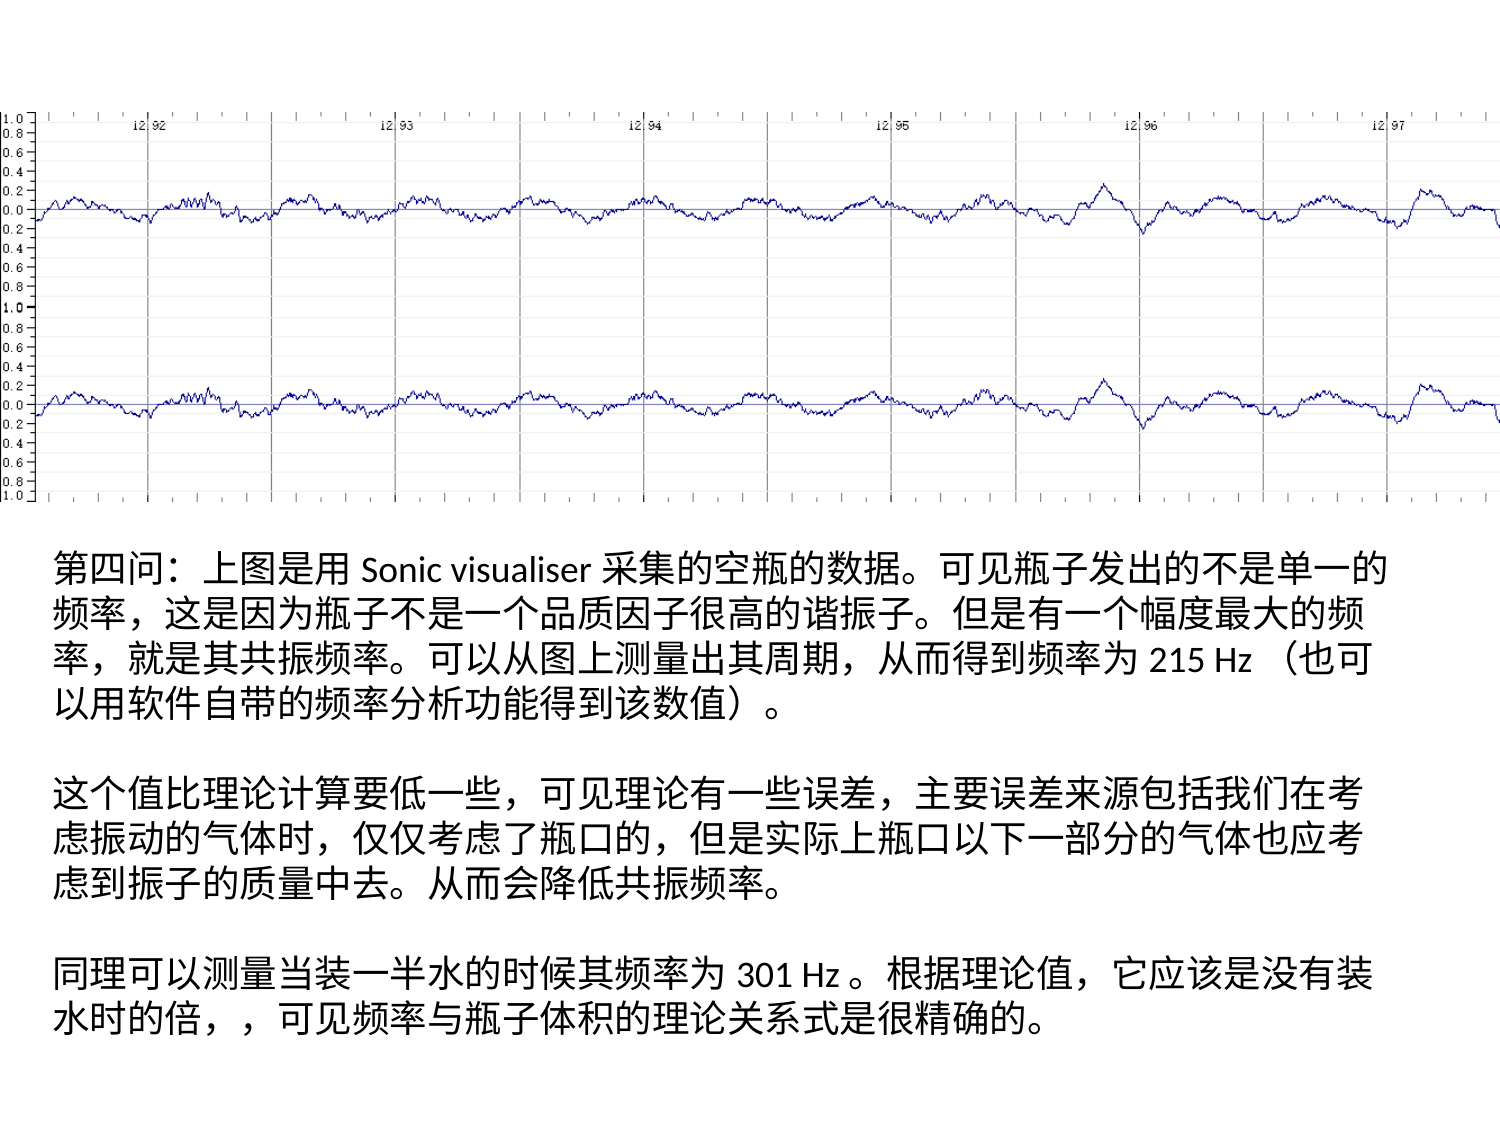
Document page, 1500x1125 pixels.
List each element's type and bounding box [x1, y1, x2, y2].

picture [0, 112, 1500, 502]
